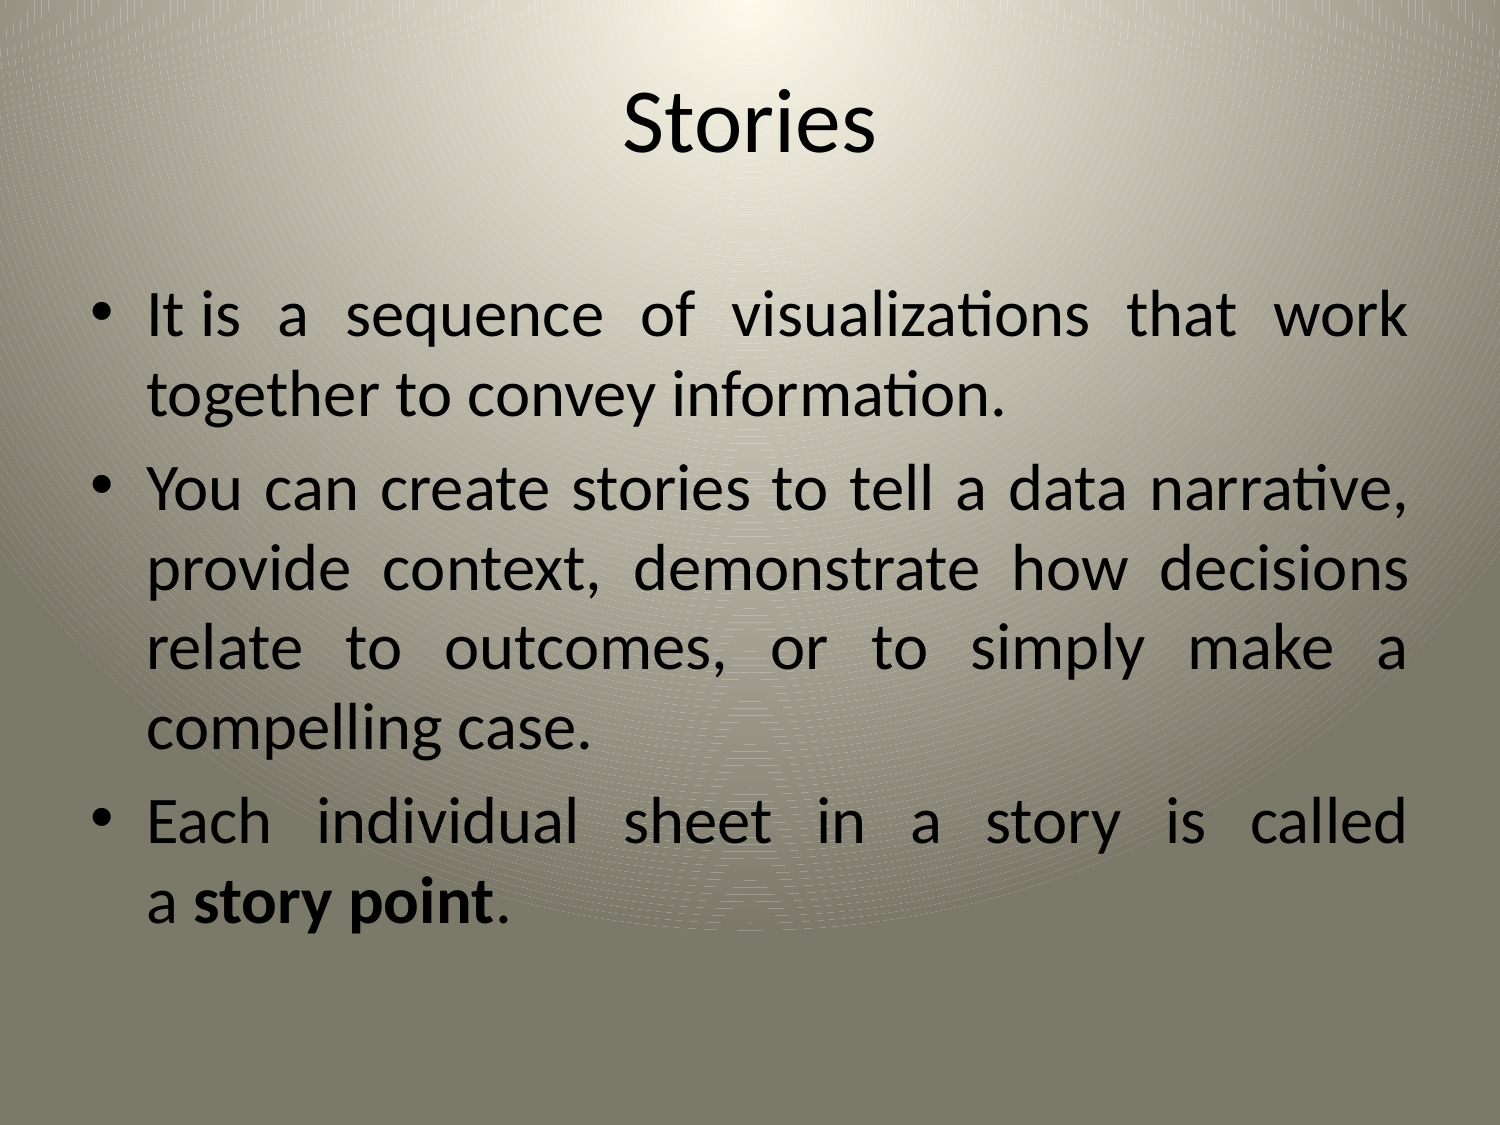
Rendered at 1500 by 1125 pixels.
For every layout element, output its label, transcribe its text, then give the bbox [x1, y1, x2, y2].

title Stories [75, 45, 1425, 188]
list It is a sequence of visualizations that work together to convey information. You can create stories to tell a data narrative, provide context, demonstrate how decisions relate to outcomes, or to simply make a compelling case. Each individual sheet in a story is called a story point. [75, 262, 1425, 1005]
